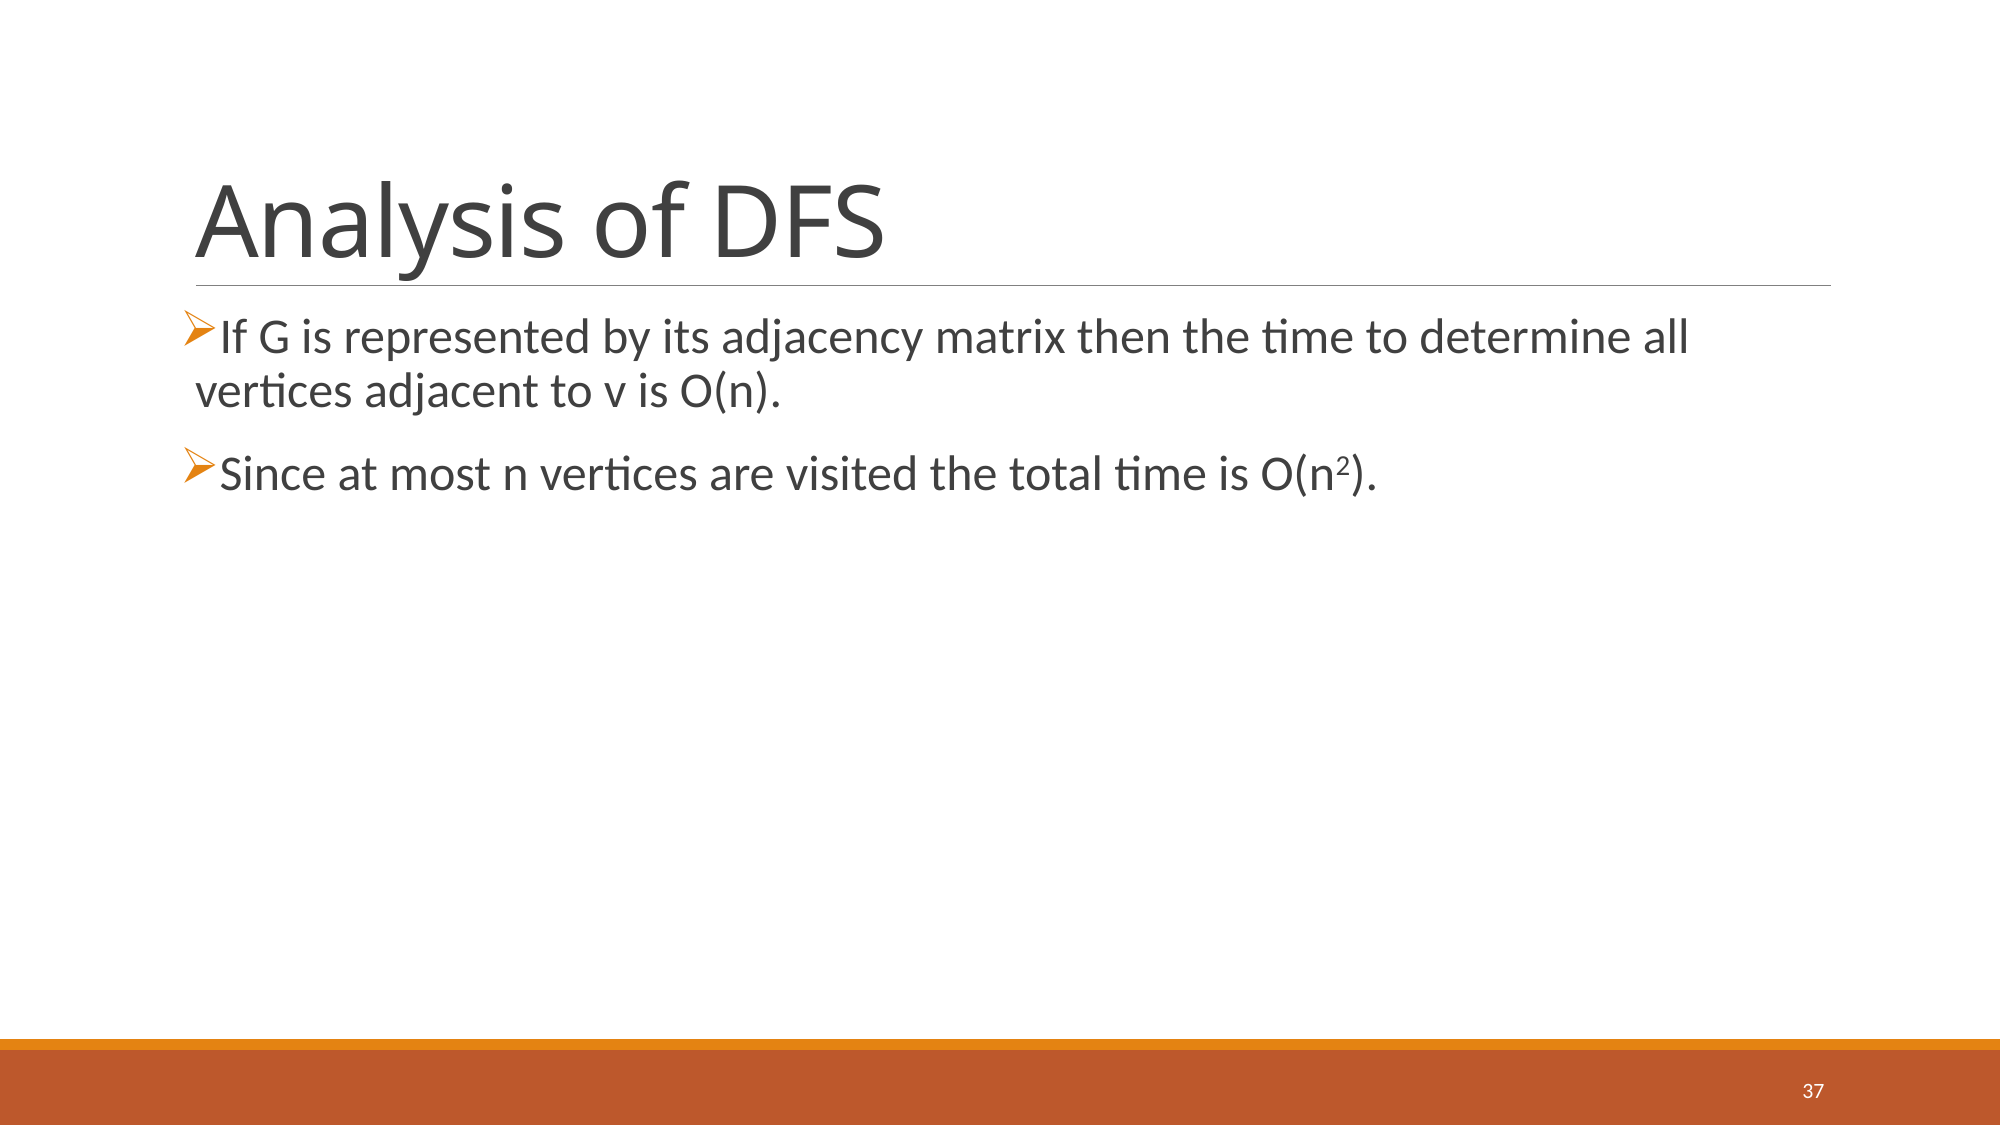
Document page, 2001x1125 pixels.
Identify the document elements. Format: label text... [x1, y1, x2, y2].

list If G is represented by its adjacency matrix then the time to determine all vertices adjacent to v is O(n). Since at most n vertices are visited the total time is O(n2). [180, 302, 1830, 963]
slide_number 37 [1624, 1059, 1840, 1120]
title Analysis of DFS [180, 47, 1830, 285]
